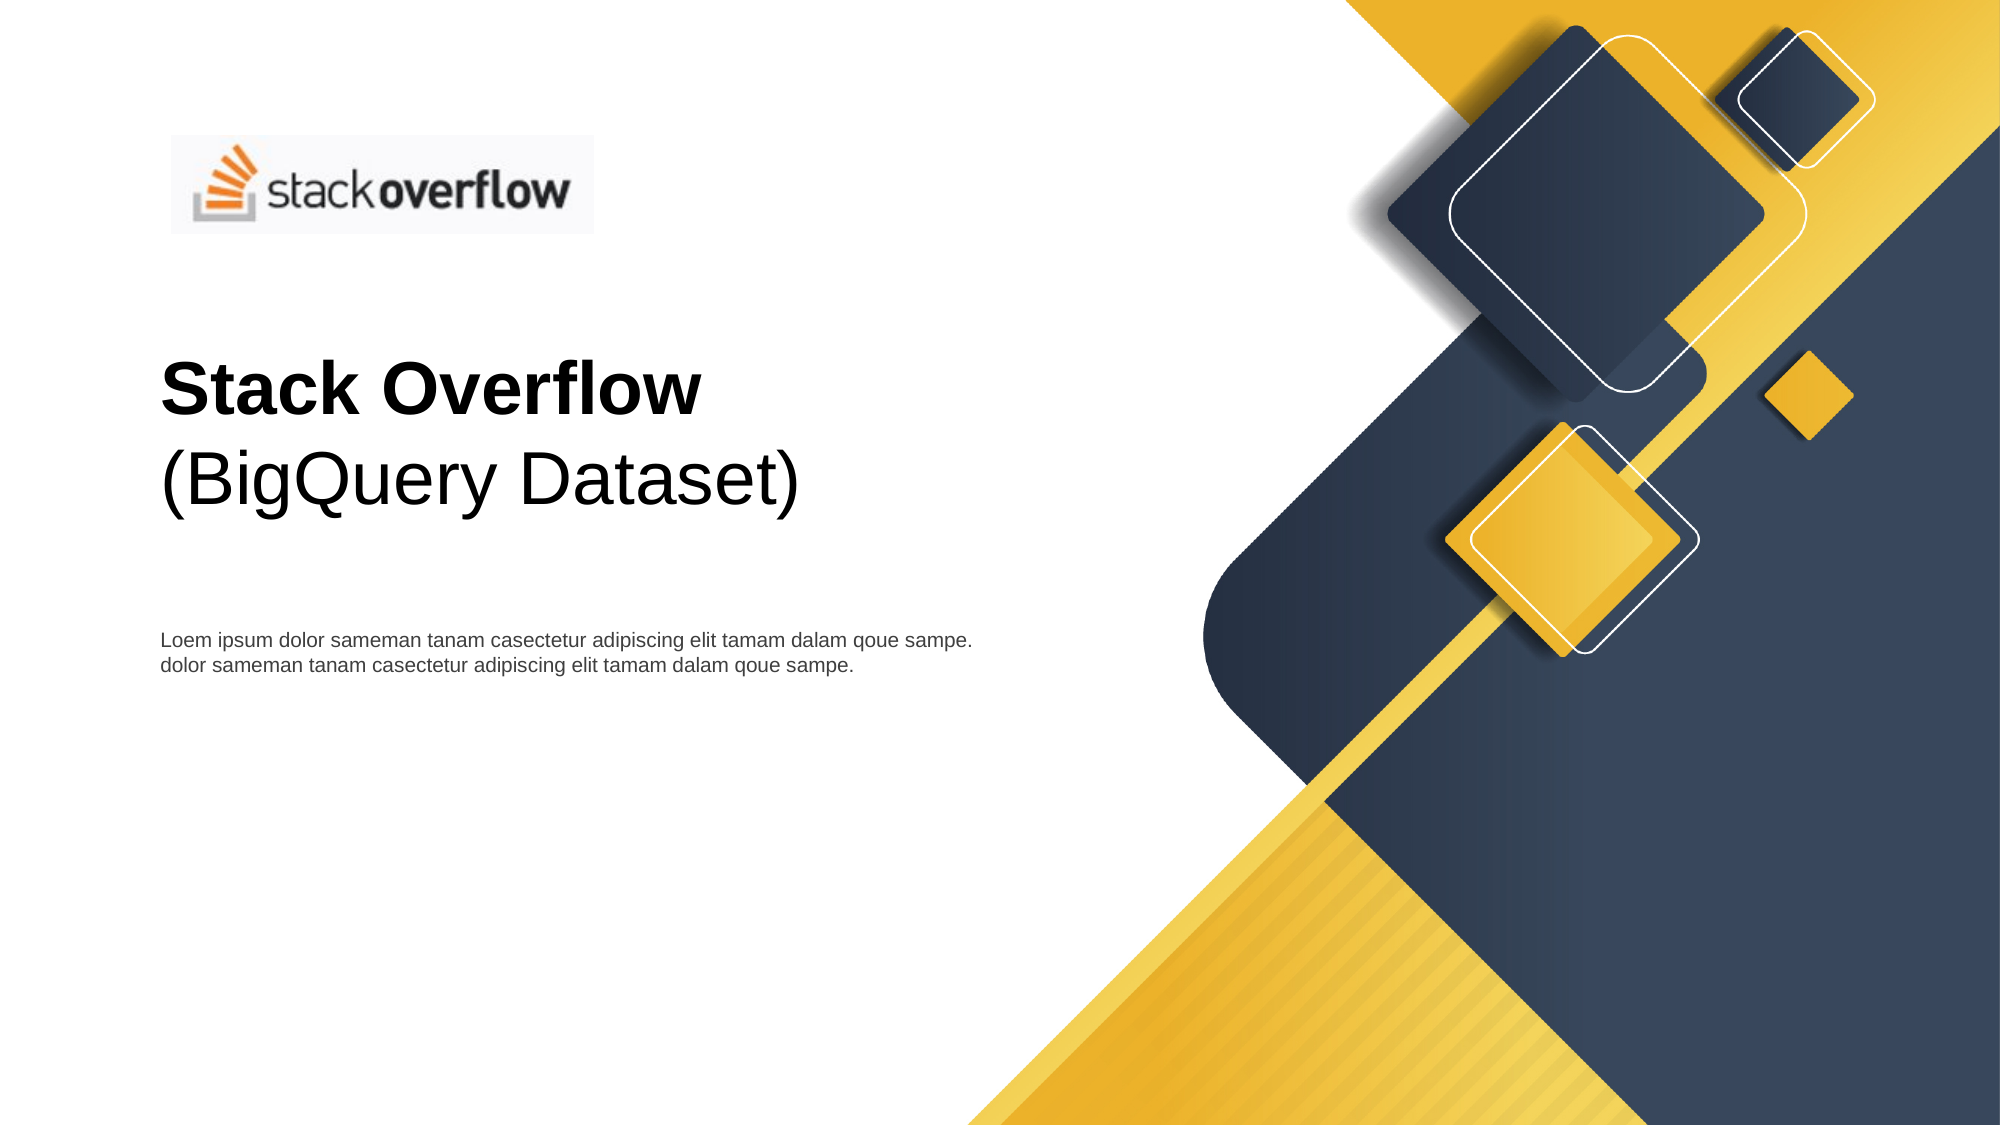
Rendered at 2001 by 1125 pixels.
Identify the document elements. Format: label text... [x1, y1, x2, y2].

picture [0, 0, 2000, 1125]
text_box Stack Overflow (BigQuery Dataset) [145, 332, 1462, 618]
text_box Loem ipsum dolor sameman tanam casectetur adipiscing elit tamam dalam qoue sampe. dolor sameman tanam casectetur adipiscing elit tamam dalam qoue sampe. [145, 619, 1008, 710]
